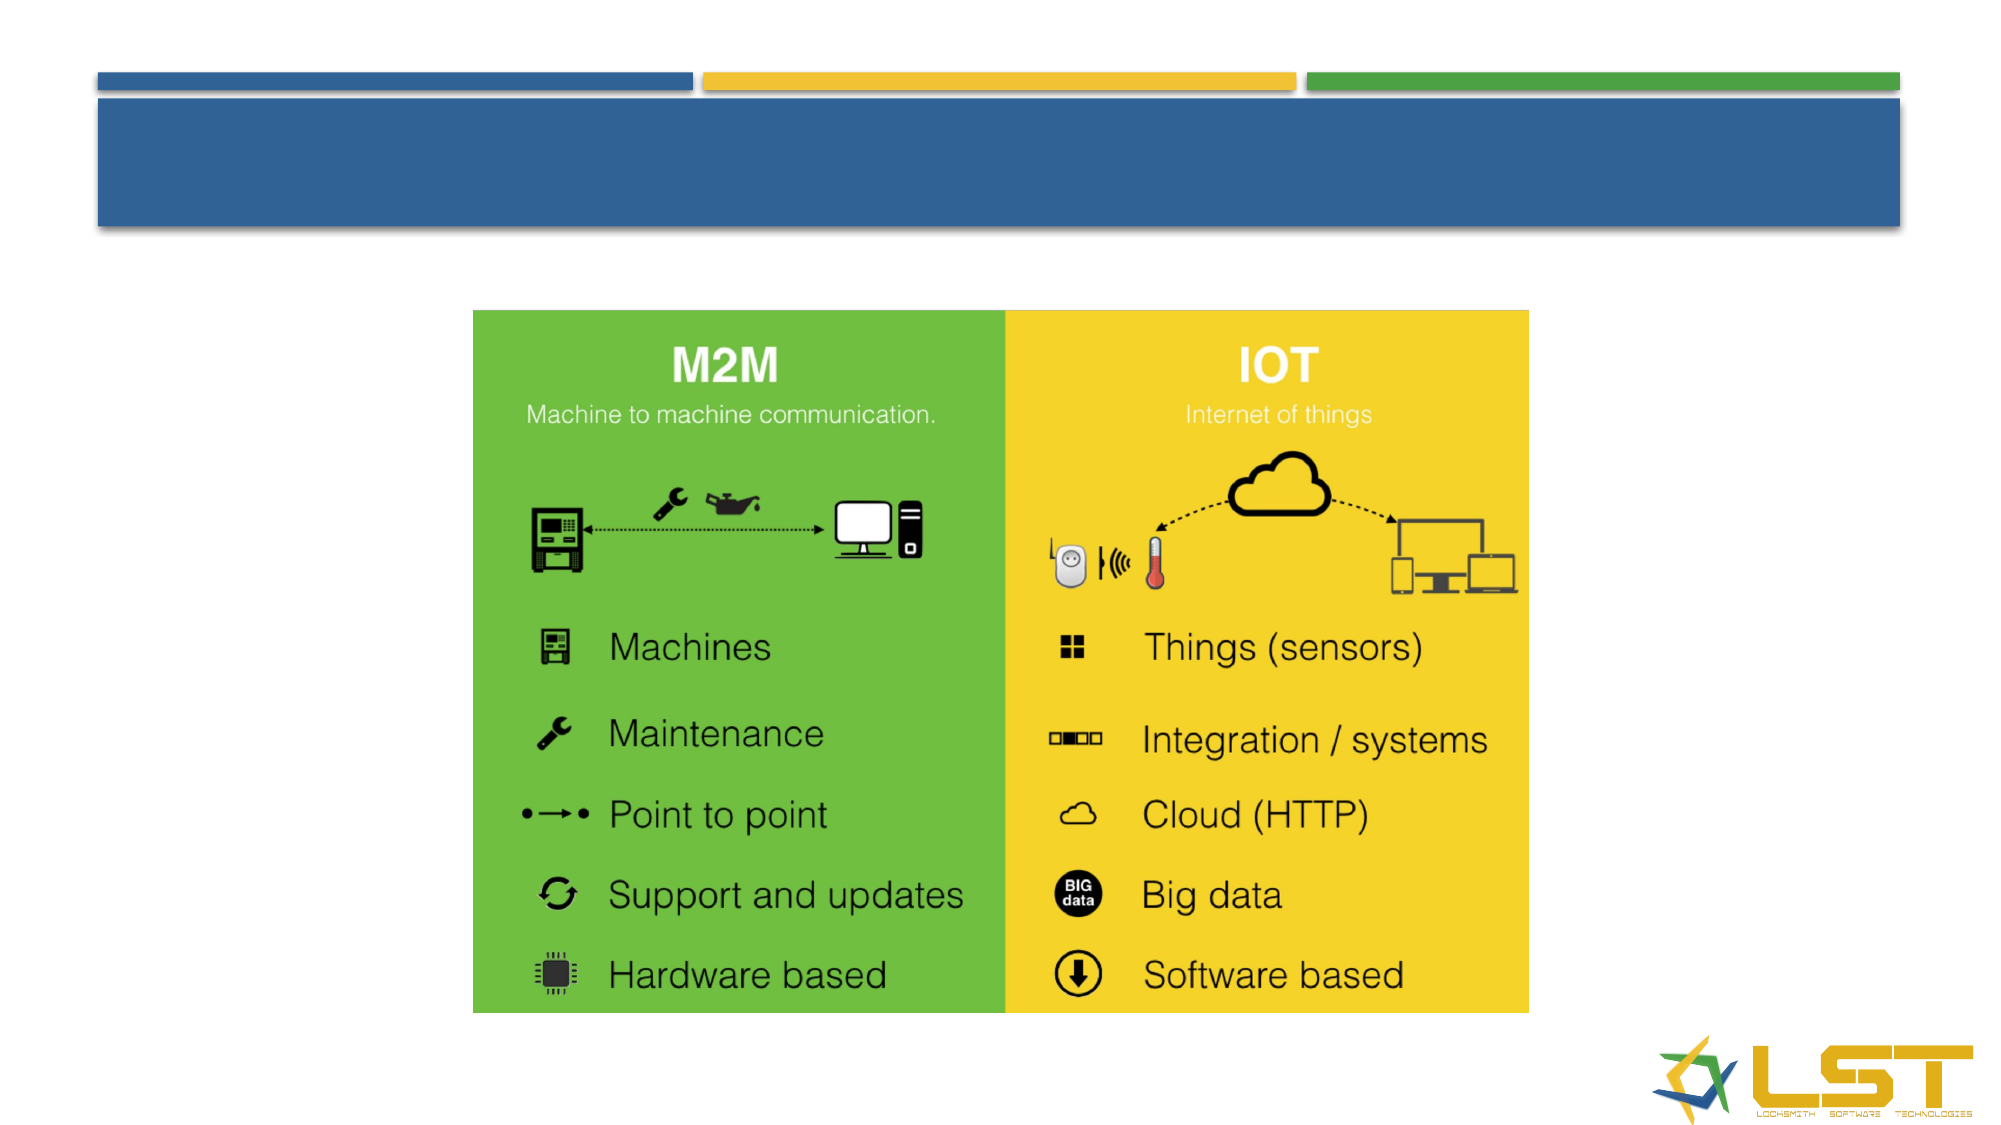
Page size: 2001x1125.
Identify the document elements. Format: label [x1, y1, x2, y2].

picture [1651, 1034, 1974, 1125]
list [473, 309, 1529, 1013]
